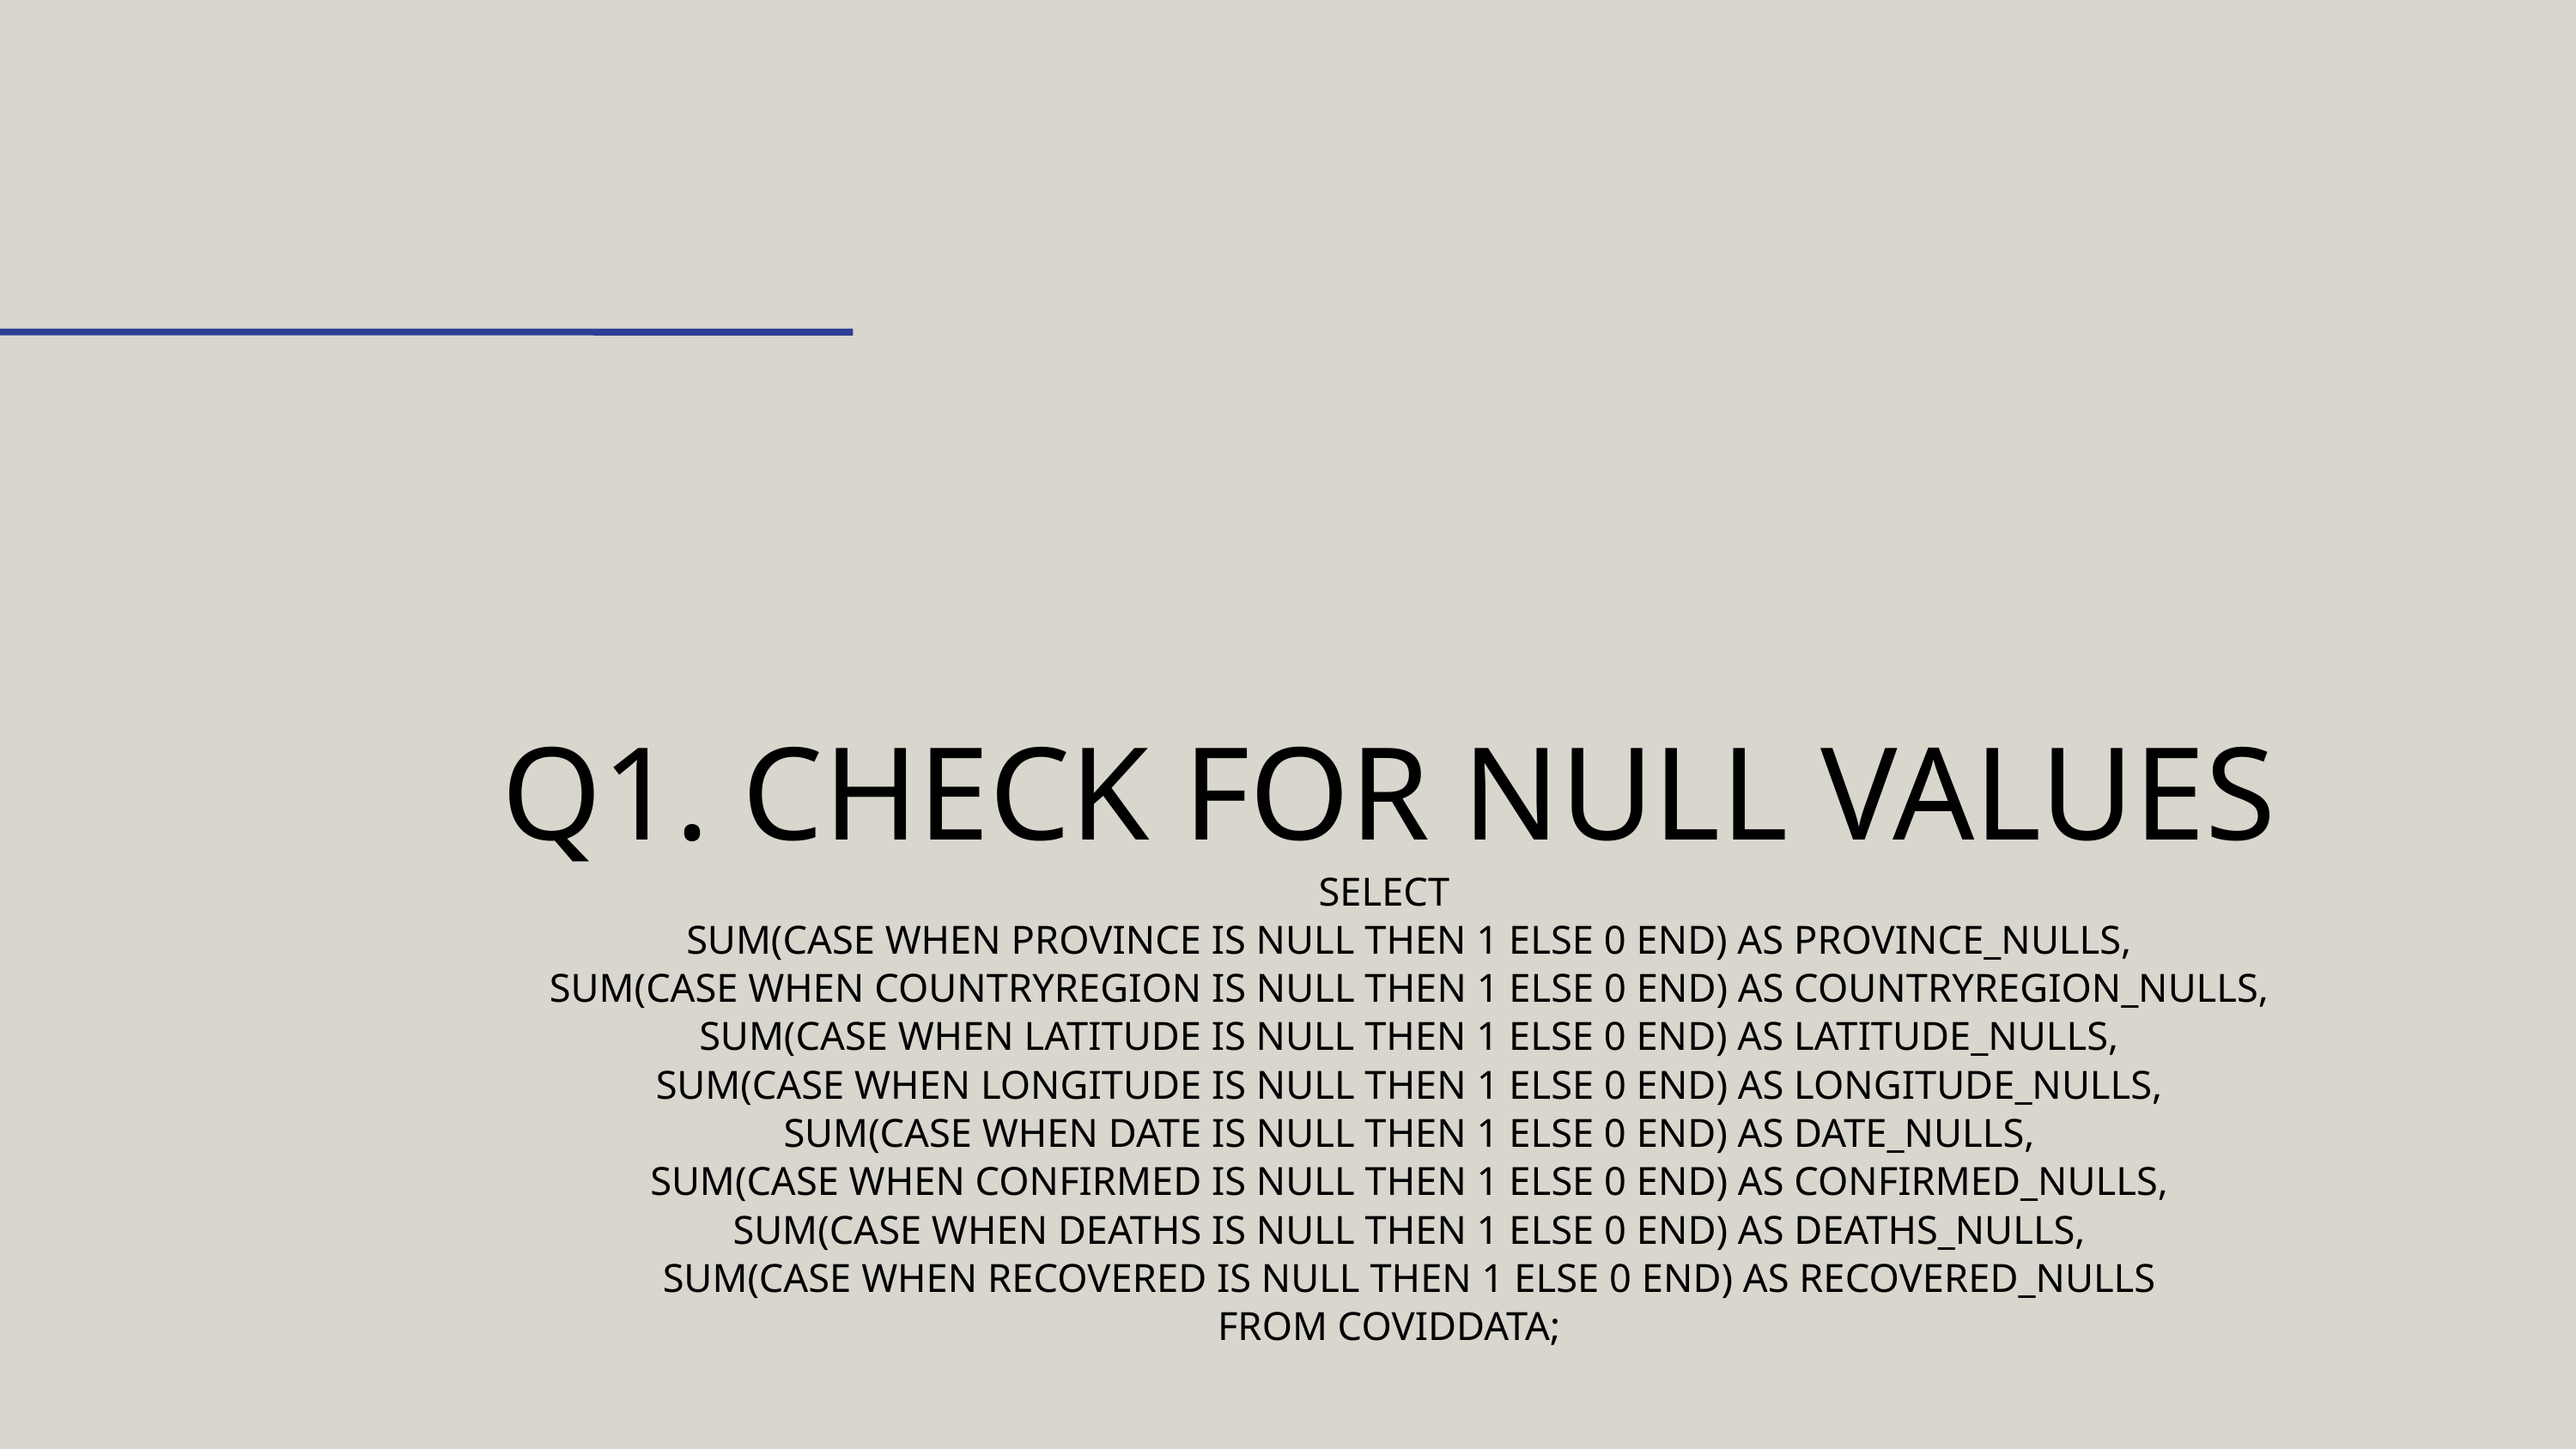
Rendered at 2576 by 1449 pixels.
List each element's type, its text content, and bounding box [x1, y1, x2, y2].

text_box Q1. CHECK FOR NULL VALUES SELECT SUM(CASE WHEN PROVINCE IS NULL THEN 1 ELSE 0 END) AS PROVINCE_NULLS, SUM(CASE WHEN COUNTRYREGION IS NULL THEN 1 ELSE 0 END) AS COUNTRYREGION_NULLS, SUM(CASE WHEN LATITUDE IS NULL THEN 1 ELSE 0 END) AS LATITUDE_NULLS, SUM(CASE WHEN LONGITUDE IS NULL THEN 1 ELSE 0 END) AS LONGITUDE_NULLS, SUM(CASE WHEN DATE IS NULL THEN 1 ELSE 0 END) AS DATE_NULLS, SUM(CASE WHEN CONFIRMED IS NULL THEN 1 ELSE 0 END) AS CONFIRMED_NULLS, SUM(CASE WHEN DEATHS IS NULL THEN 1 ELSE 0 END) AS DEATHS_NULLS, SUM(CASE WHEN RECOVERED IS NULL THEN 1 ELSE 0 END) AS RECOVERED_NULLS FROM COVIDDATA; [397, 706, 2381, 1397]
